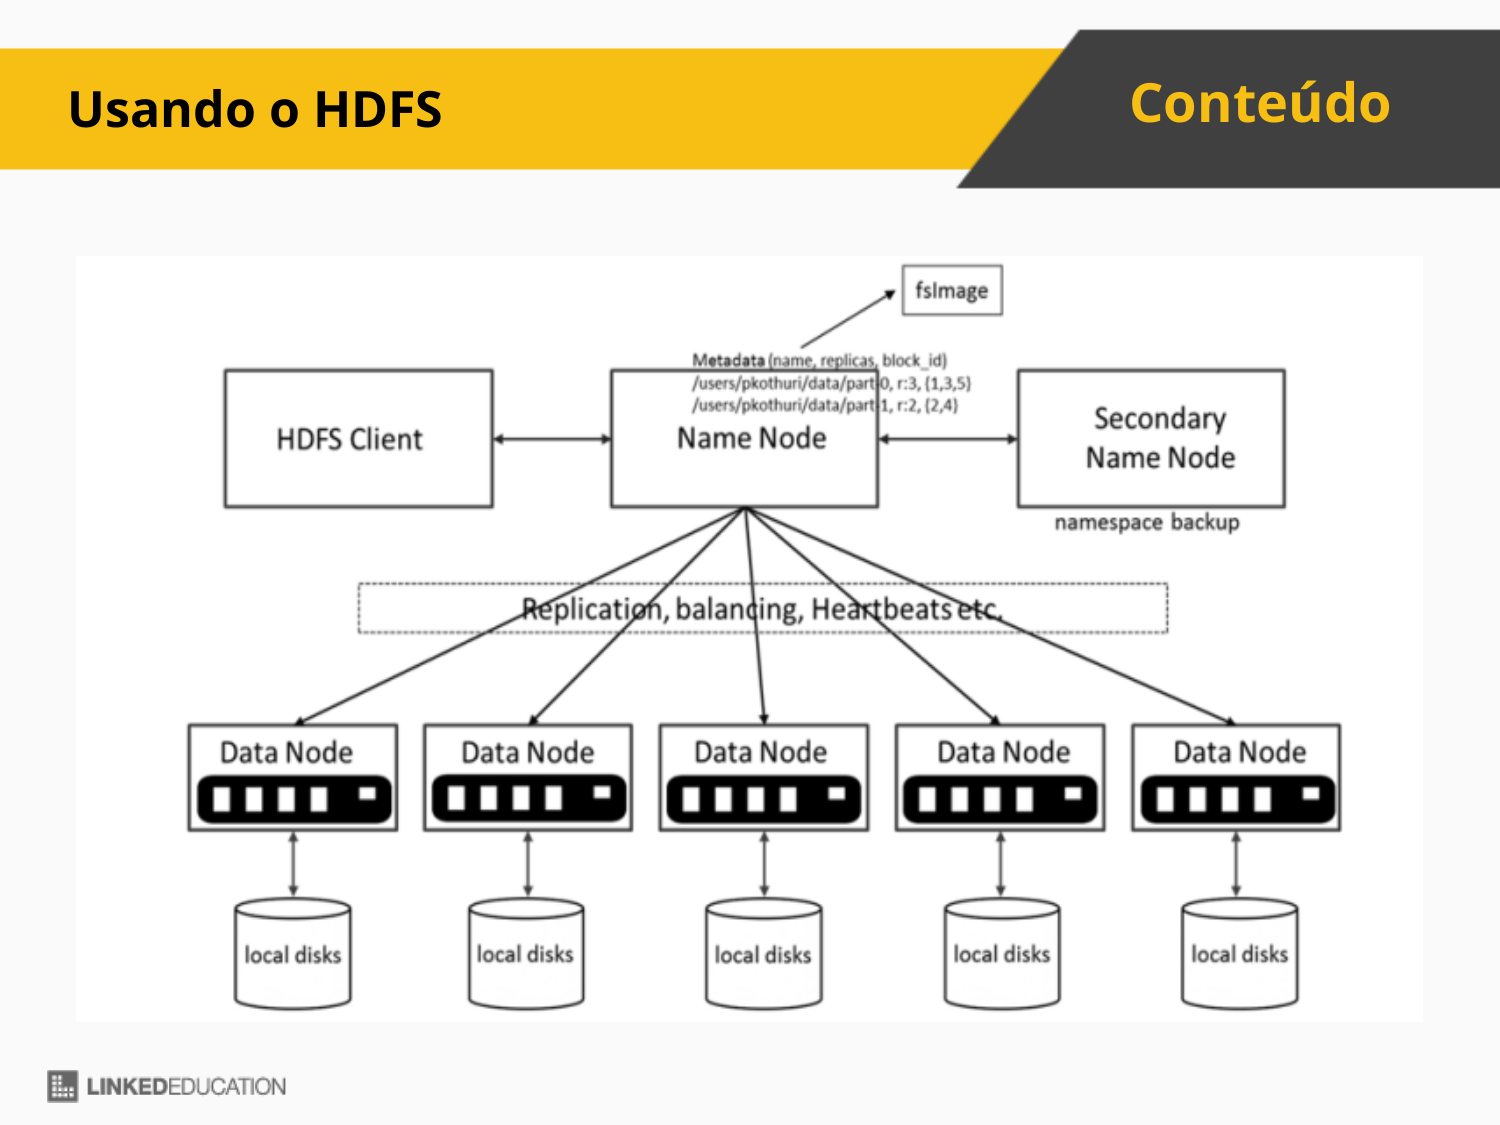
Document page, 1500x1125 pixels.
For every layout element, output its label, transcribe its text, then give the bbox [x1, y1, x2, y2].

text_box Usando o HDFS [53, 69, 1030, 145]
picture [0, 0, 1500, 1125]
